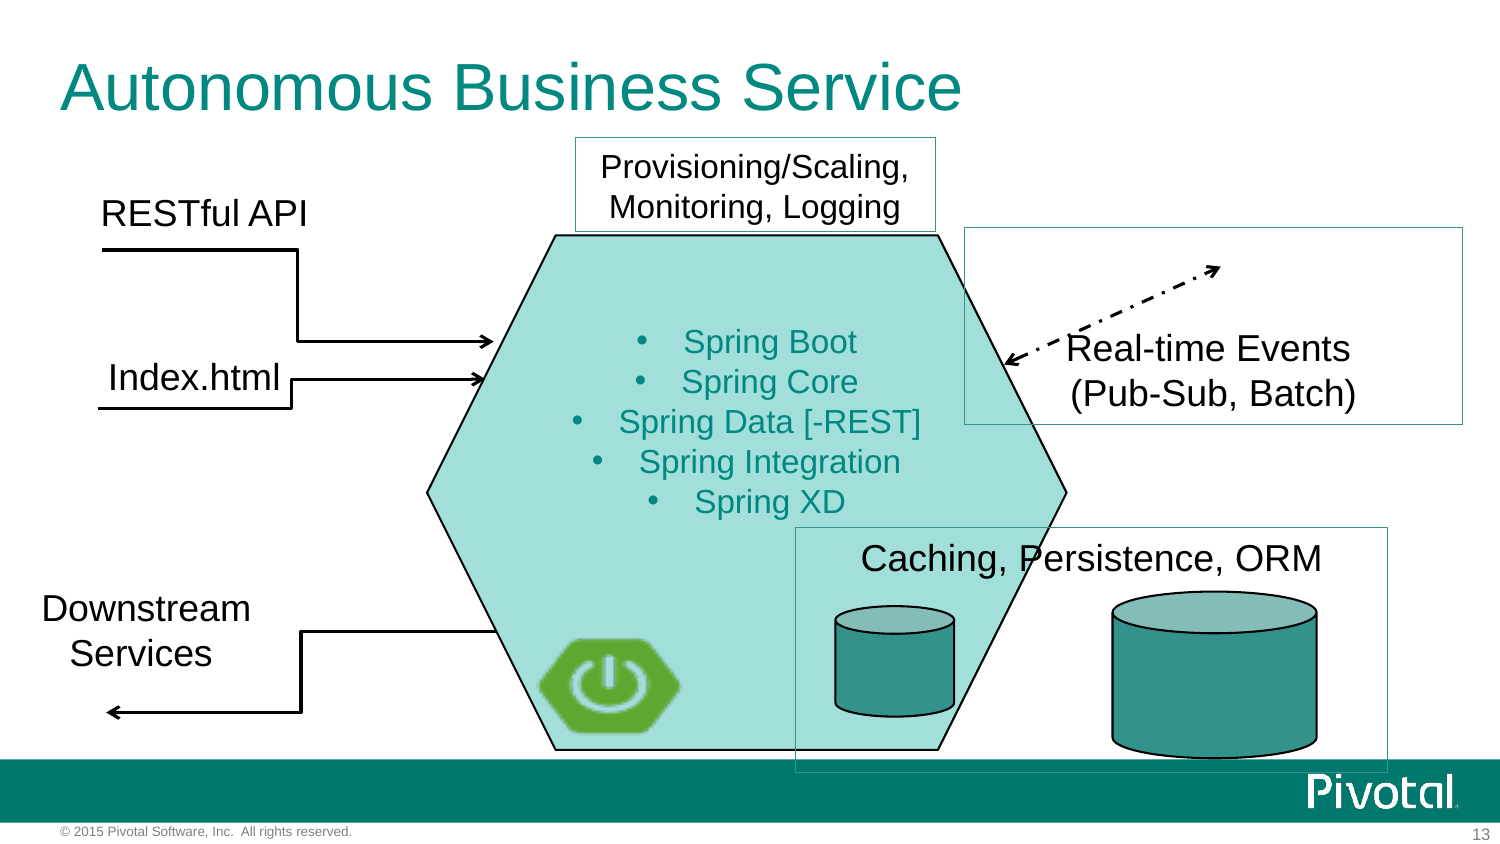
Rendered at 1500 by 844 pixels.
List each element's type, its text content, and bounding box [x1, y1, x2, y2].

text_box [105, 630, 497, 713]
picture [1300, 761, 1464, 816]
title Autonomous Business Service [60, 53, 1440, 129]
text_box Spring Boot Spring Core Spring Data [-REST] Spring Integration Spring XD [425, 233, 1069, 752]
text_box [101, 249, 494, 342]
text_box Downstream Services [26, 577, 267, 682]
picture [535, 630, 686, 743]
text_box Provisioning/Scaling, Monitoring, Logging [575, 137, 936, 232]
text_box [97, 378, 486, 409]
text_box RESTful API [85, 181, 324, 241]
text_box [1003, 266, 1222, 365]
text_box Index.html [93, 345, 296, 381]
text_box Real-time Events (Pub-Sub, Batch) [964, 227, 1463, 425]
text_box Caching, Persistence, ORM [795, 527, 1388, 773]
